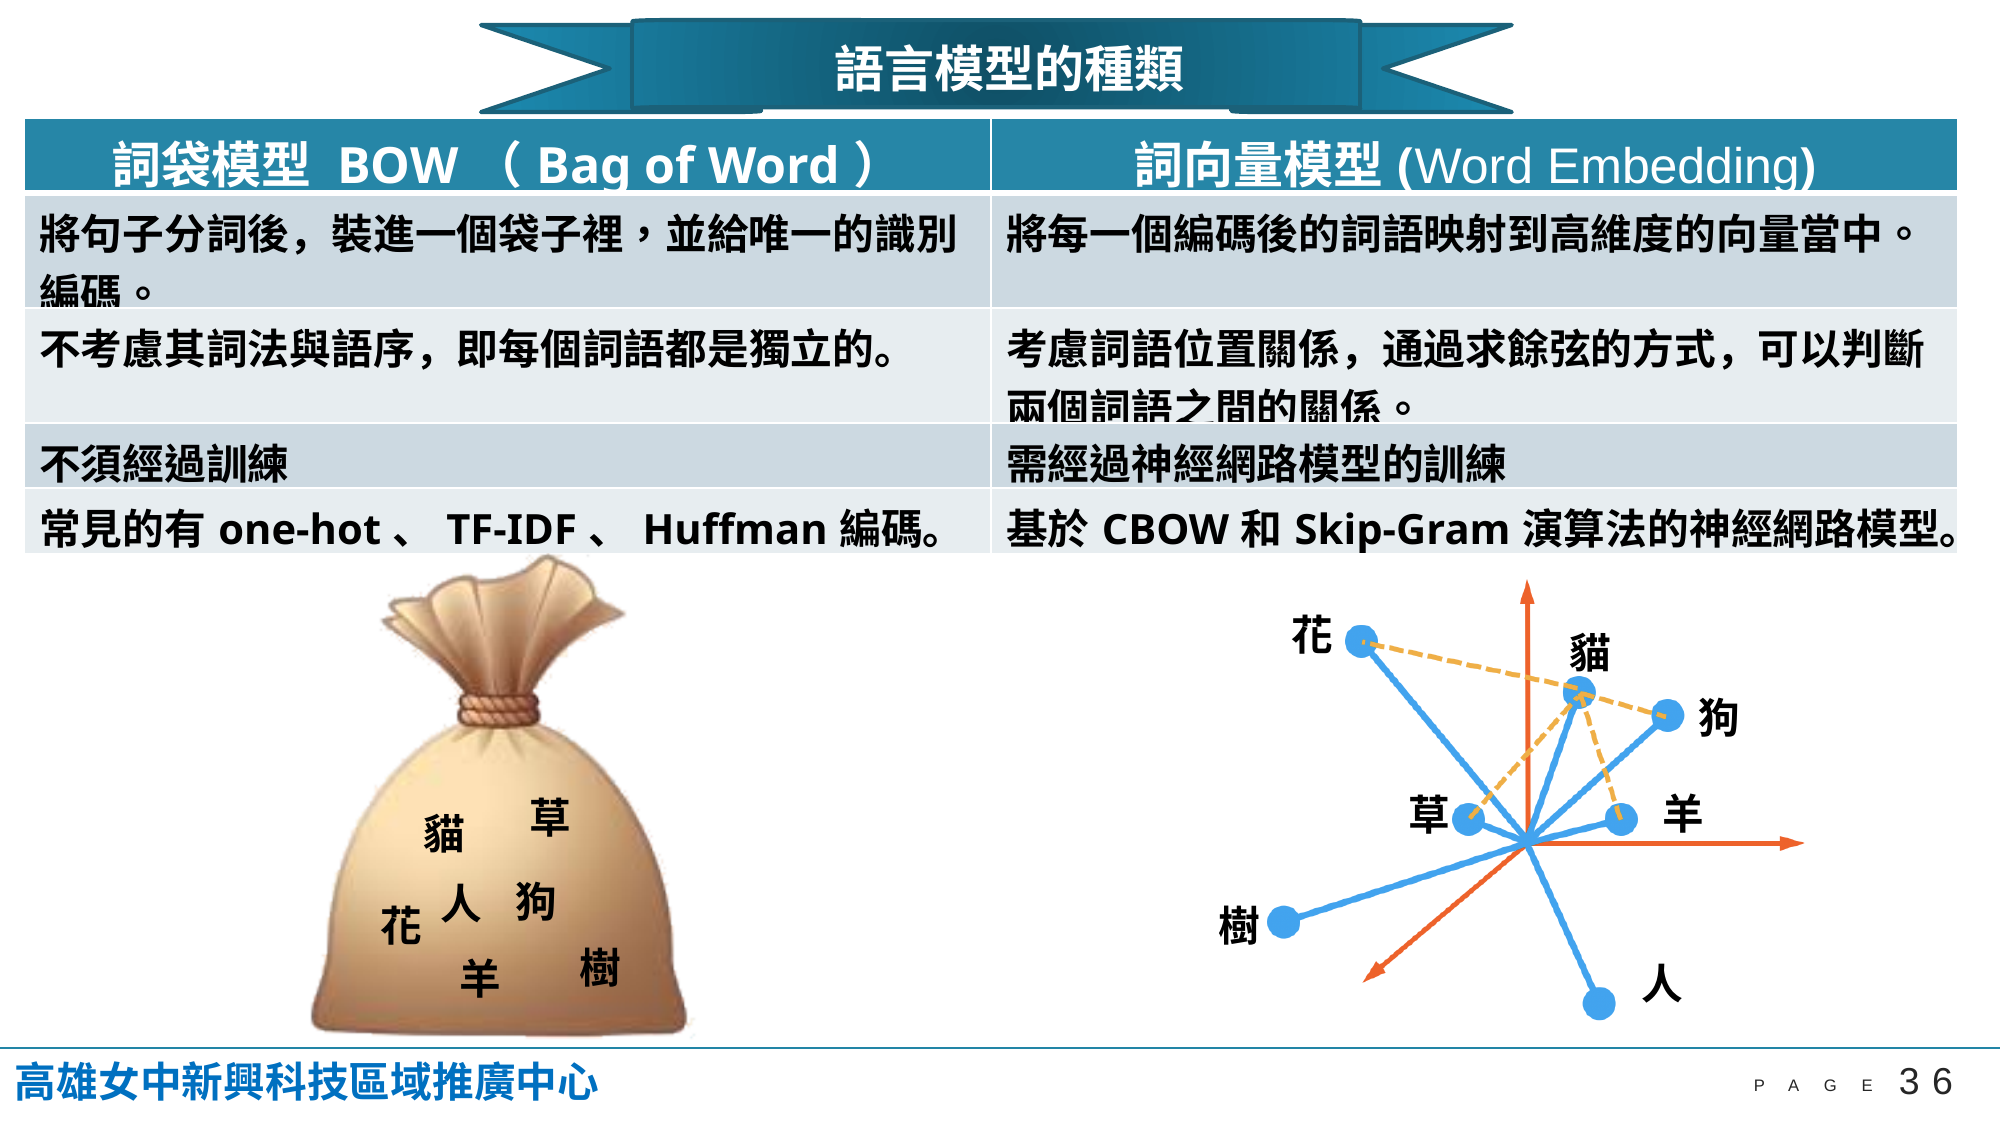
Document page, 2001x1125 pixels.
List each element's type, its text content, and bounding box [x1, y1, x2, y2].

table_cell 常見的有one-hot、TF-IDF、Huffman編碼。 [25, 489, 990, 553]
picture [1250, 566, 1813, 1035]
table_header 詞向量模型(Word Embedding) [992, 119, 1957, 190]
table_cell 考慮詞語位置關係，通過求餘弦的方式，可以判斷兩個詞語之間的關係。 [992, 309, 1957, 422]
table_cell 將每一個編碼後的詞語映射到高維度的向量當中。 [992, 196, 1957, 307]
table_cell 需經過神經網路模型的訓練 [992, 424, 1957, 487]
table_cell 不須經過訓練 [25, 424, 990, 487]
table_header 詞袋模型 BOW（Bag of Word） [25, 119, 990, 190]
table_cell 不考慮其詞法與語序，即每個詞語都是獨立的。 [25, 309, 990, 422]
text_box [480, 19, 1512, 113]
table_cell 將句子分詞後，裝進一個袋子裡，並給唯一的識別編碼。 [25, 196, 990, 307]
table_cell 基於CBOW和Skip-Gram演算法的神經網路模型。 [992, 489, 1957, 553]
picture [302, 552, 697, 1050]
text_box 高雄女中新興科技區域推廣中心 [0, 1057, 636, 1113]
text_box 樹 [1204, 892, 1245, 958]
